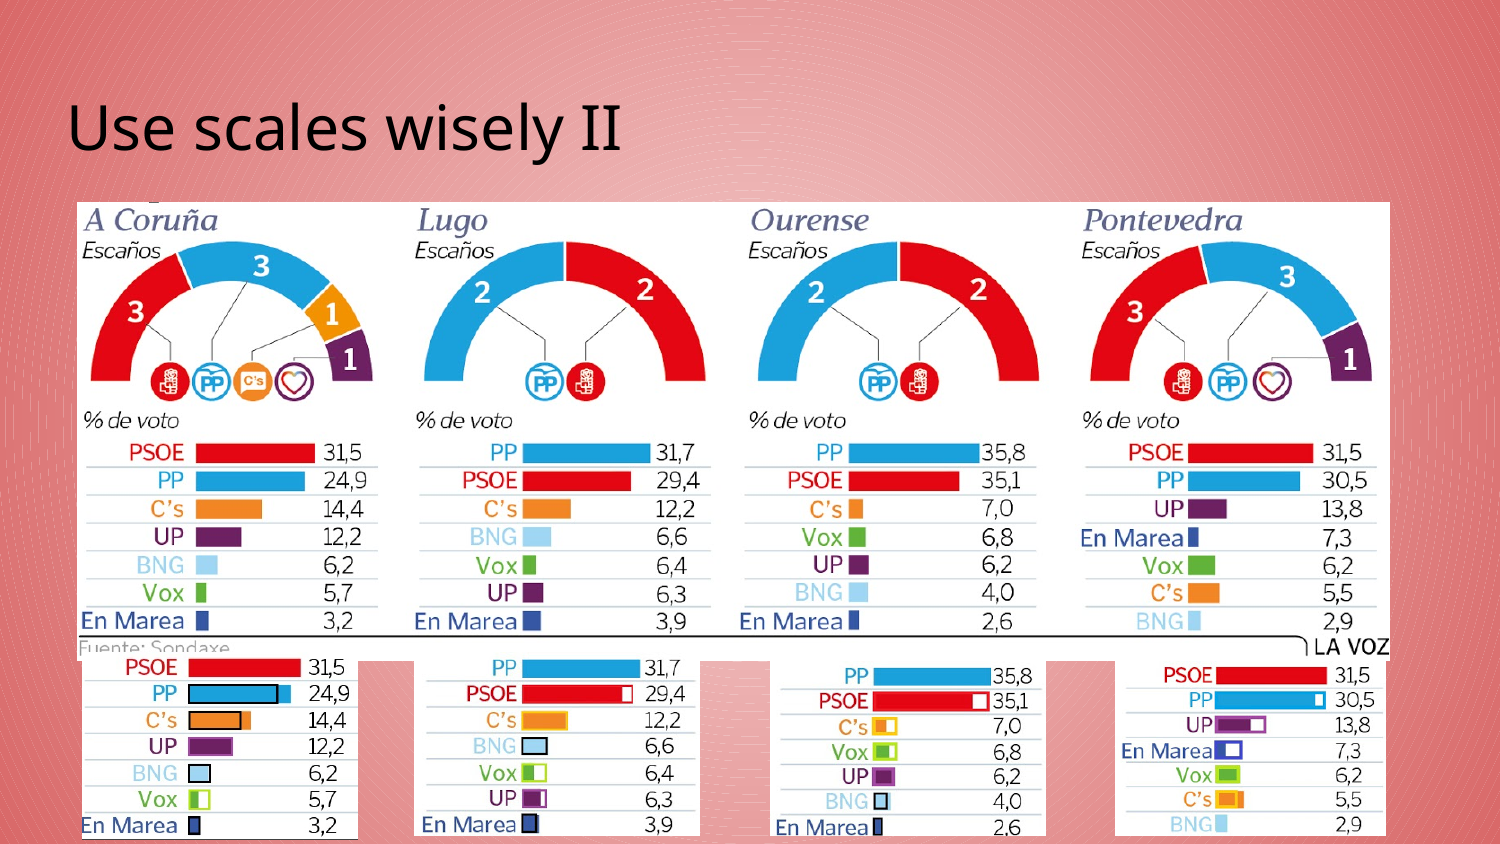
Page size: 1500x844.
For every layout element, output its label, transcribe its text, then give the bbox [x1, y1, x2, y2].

picture [76, 201, 1391, 841]
title Use scales wisely II [51, 72, 1449, 167]
